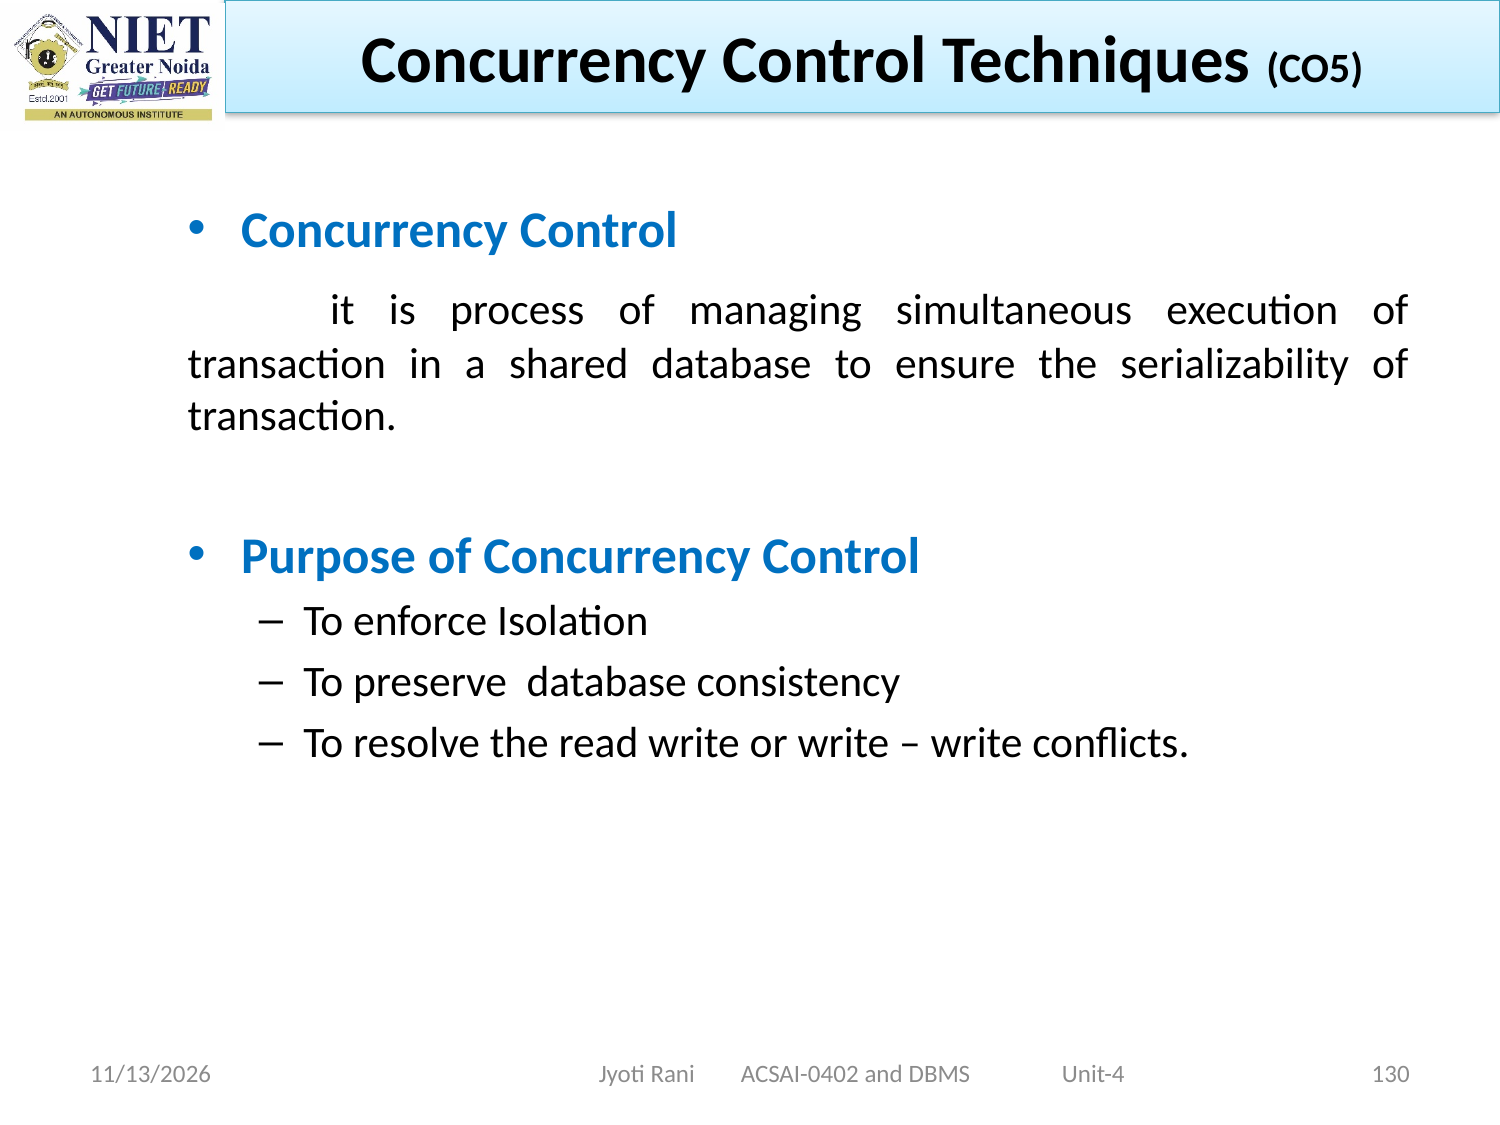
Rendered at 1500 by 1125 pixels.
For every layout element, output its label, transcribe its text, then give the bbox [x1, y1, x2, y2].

list Concurrency Control it is process of managing simultaneous execution of transaction in a shared database to ensure the serializability of transaction. Purpose of Concurrency Control To enforce Isolation To preserve database consistency To resolve the read write or write – write conflicts. [172, 188, 1425, 779]
footer Jyoti Rani ACSAI-0402 and DBMS Unit-4 [512, 1042, 1213, 1103]
picture [0, 2, 226, 131]
text_box Concurrency Control Techniques (CO5) [224, 0, 1500, 113]
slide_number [75, 1042, 425, 1103]
slide_number 130 [1213, 1042, 1425, 1103]
